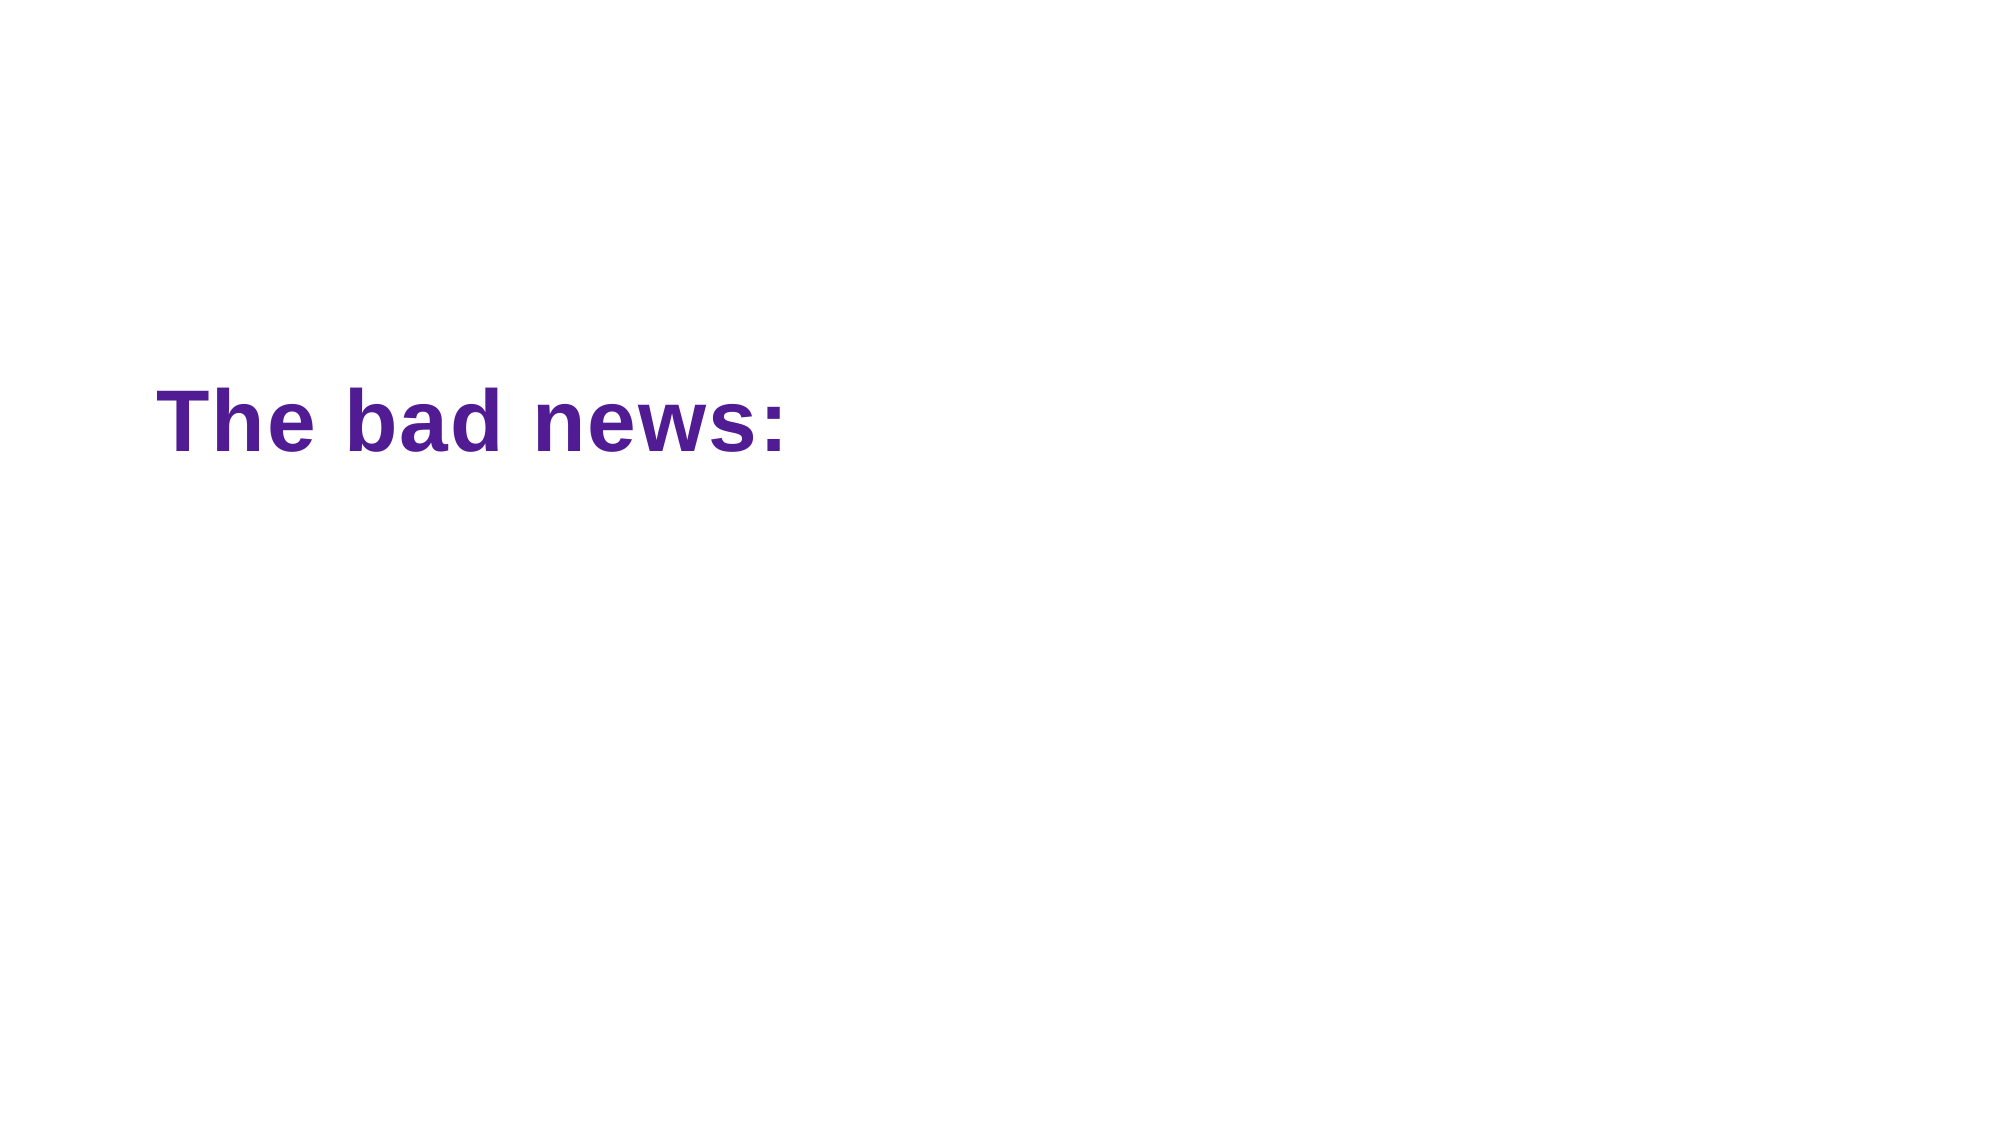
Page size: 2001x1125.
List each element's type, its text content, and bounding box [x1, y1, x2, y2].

title The bad news: [141, 336, 1864, 794]
